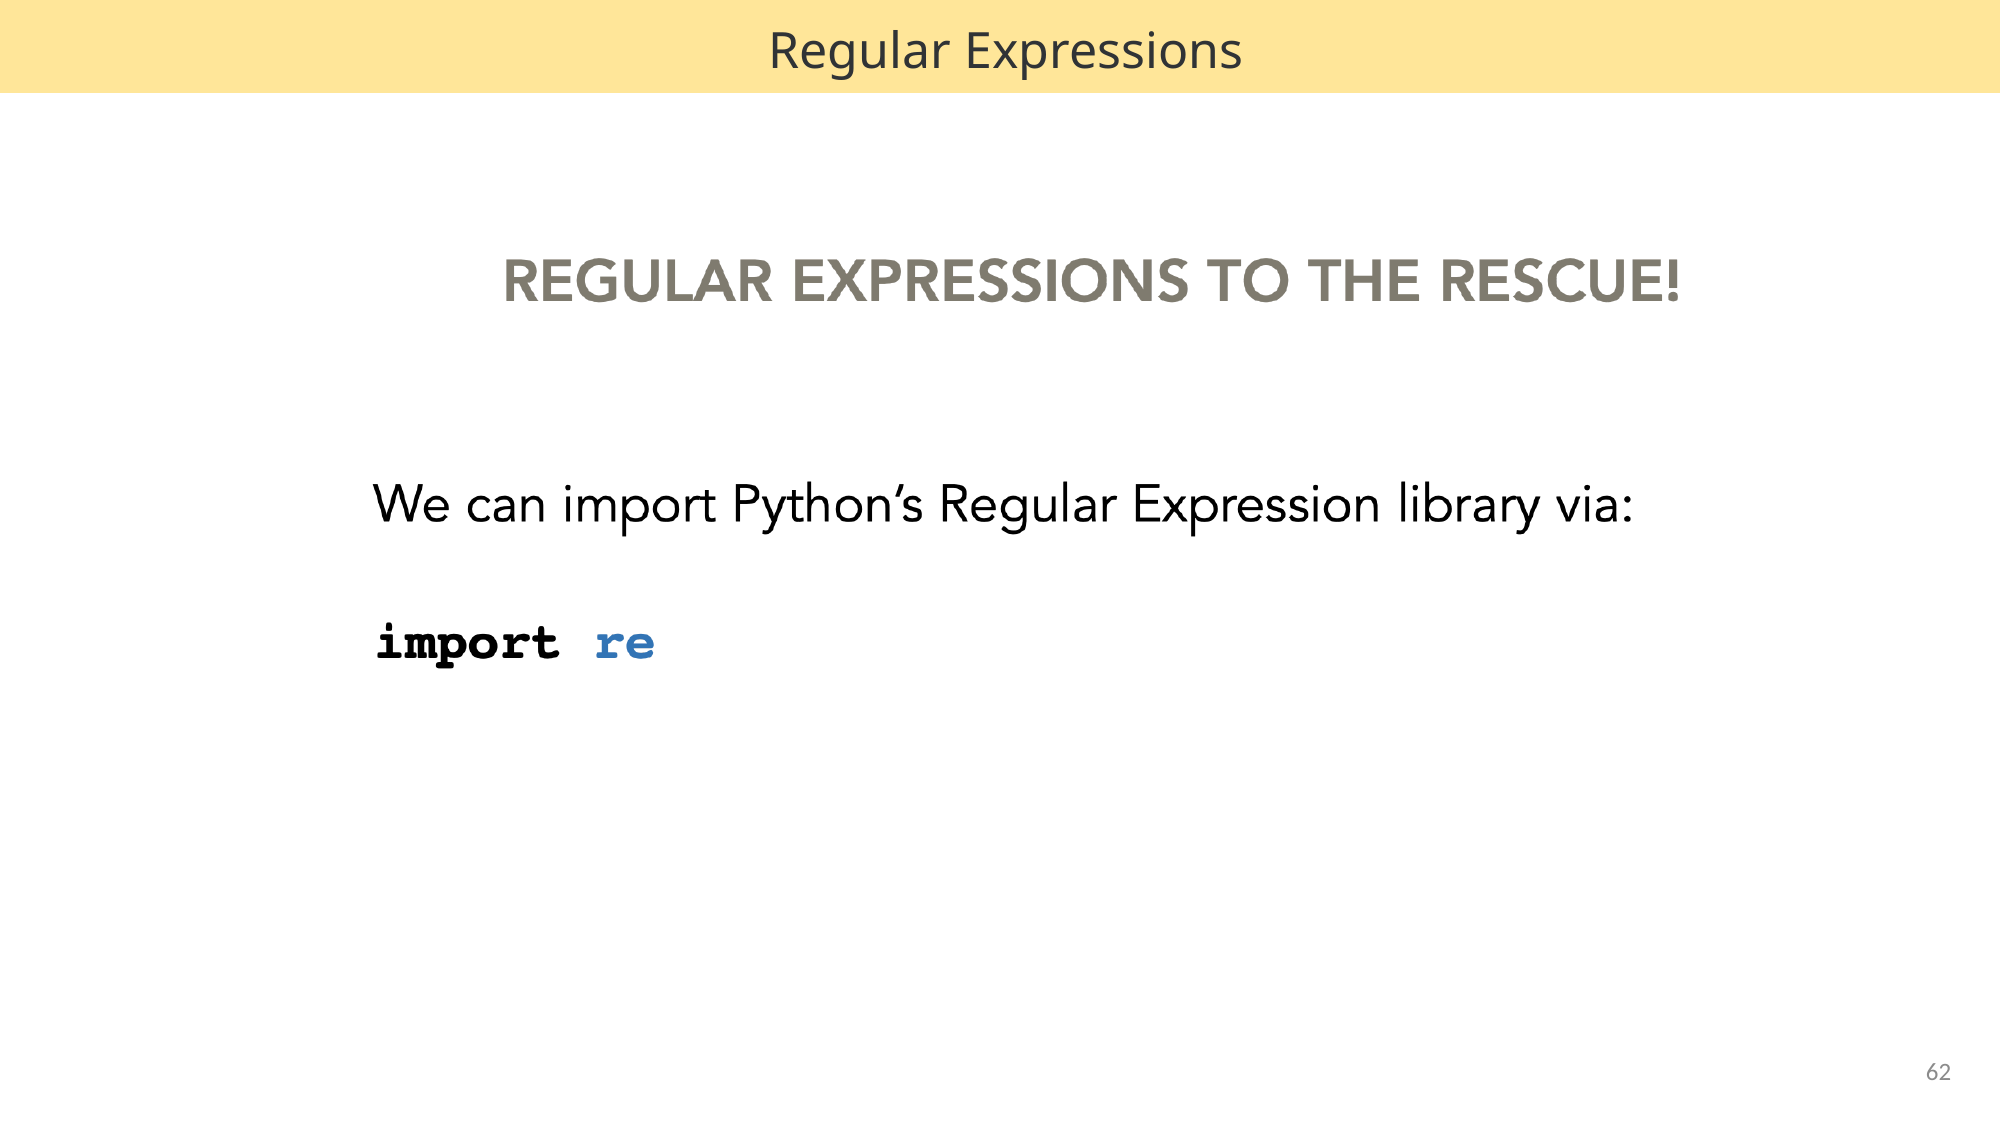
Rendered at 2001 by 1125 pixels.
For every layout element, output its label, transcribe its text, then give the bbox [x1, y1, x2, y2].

slide_number 62 [1883, 1040, 1967, 1101]
text_box [0, 0, 2000, 94]
picture [368, 233, 1759, 716]
text_box Regular Expressions [254, 10, 1759, 86]
